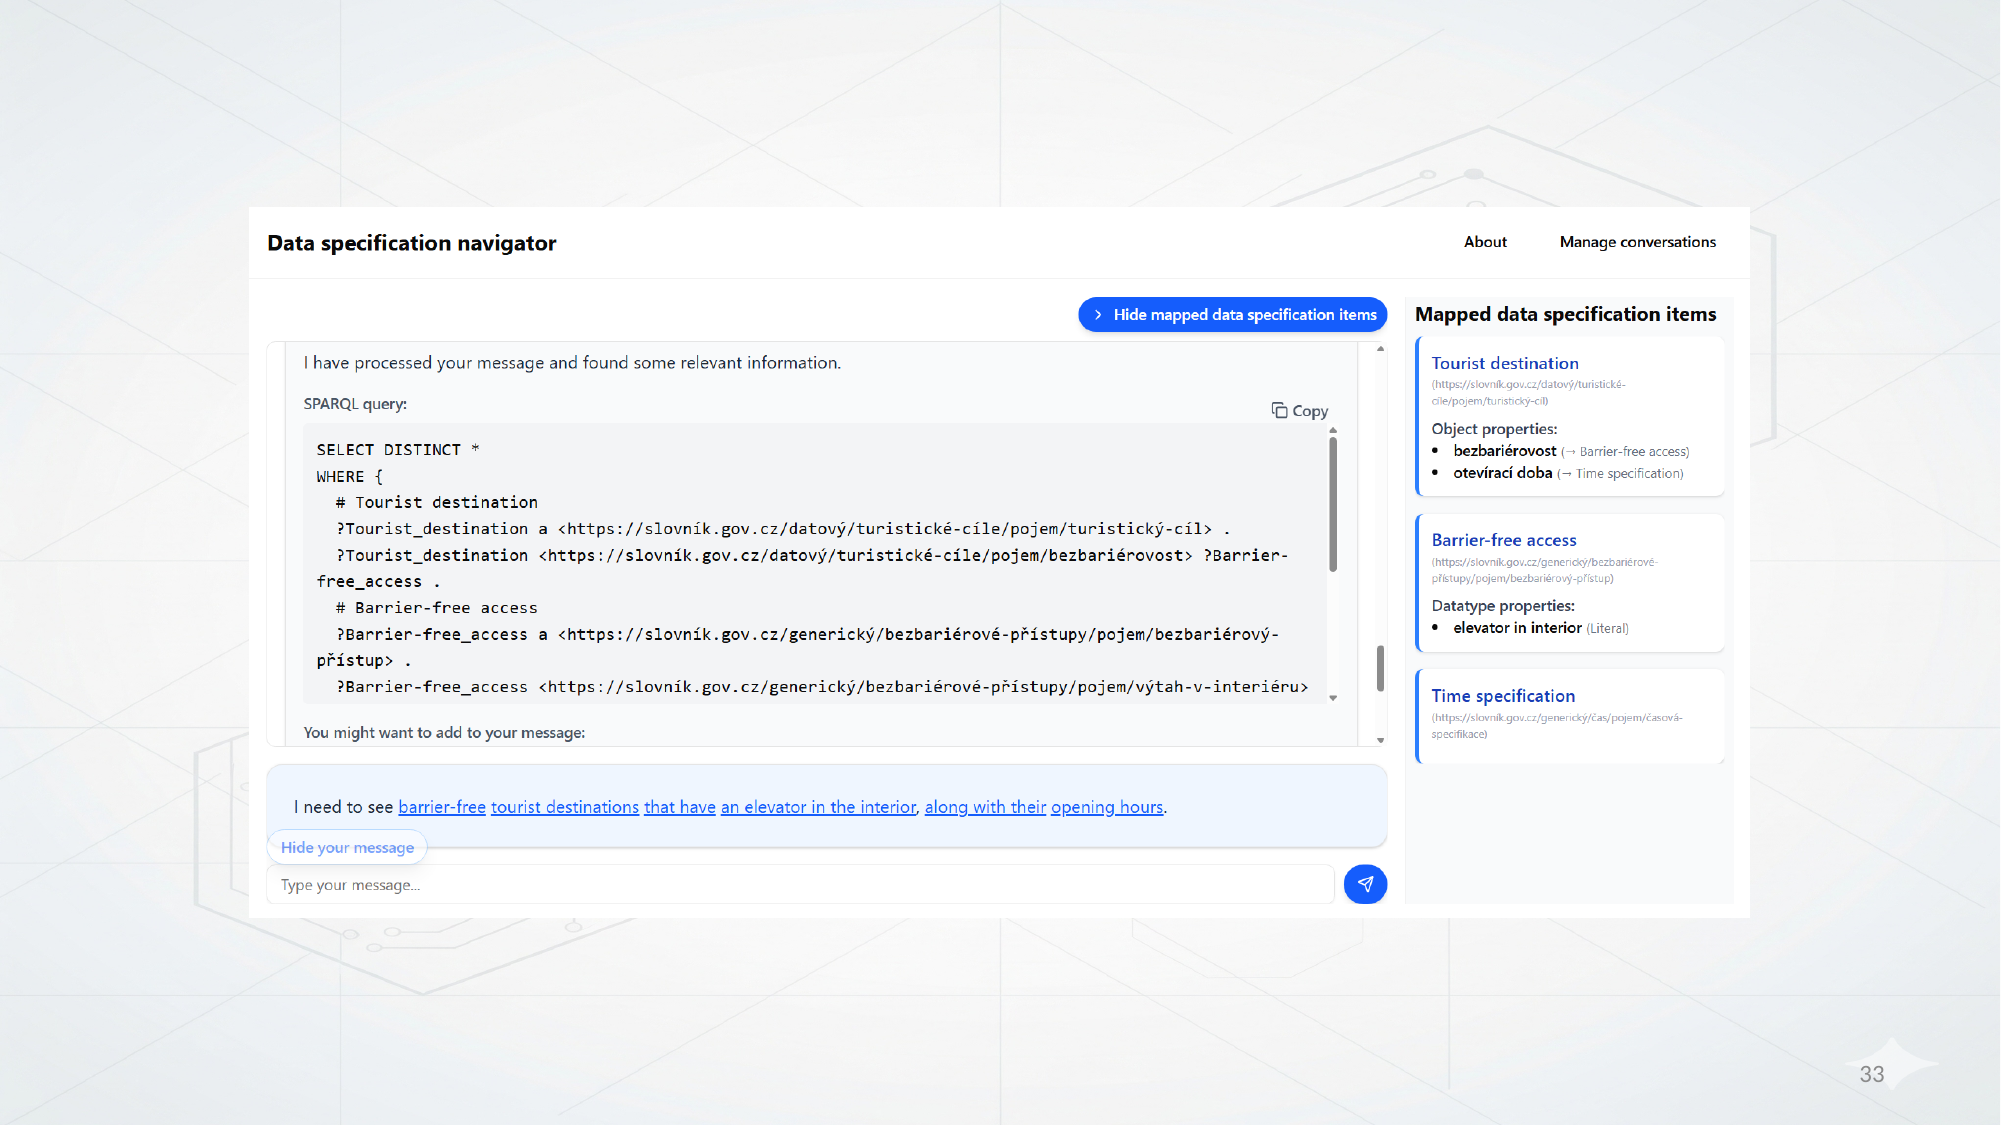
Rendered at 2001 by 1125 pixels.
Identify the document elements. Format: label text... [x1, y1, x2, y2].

slide_number 33 [1433, 1042, 1900, 1103]
picture [0, 0, 2001, 1125]
